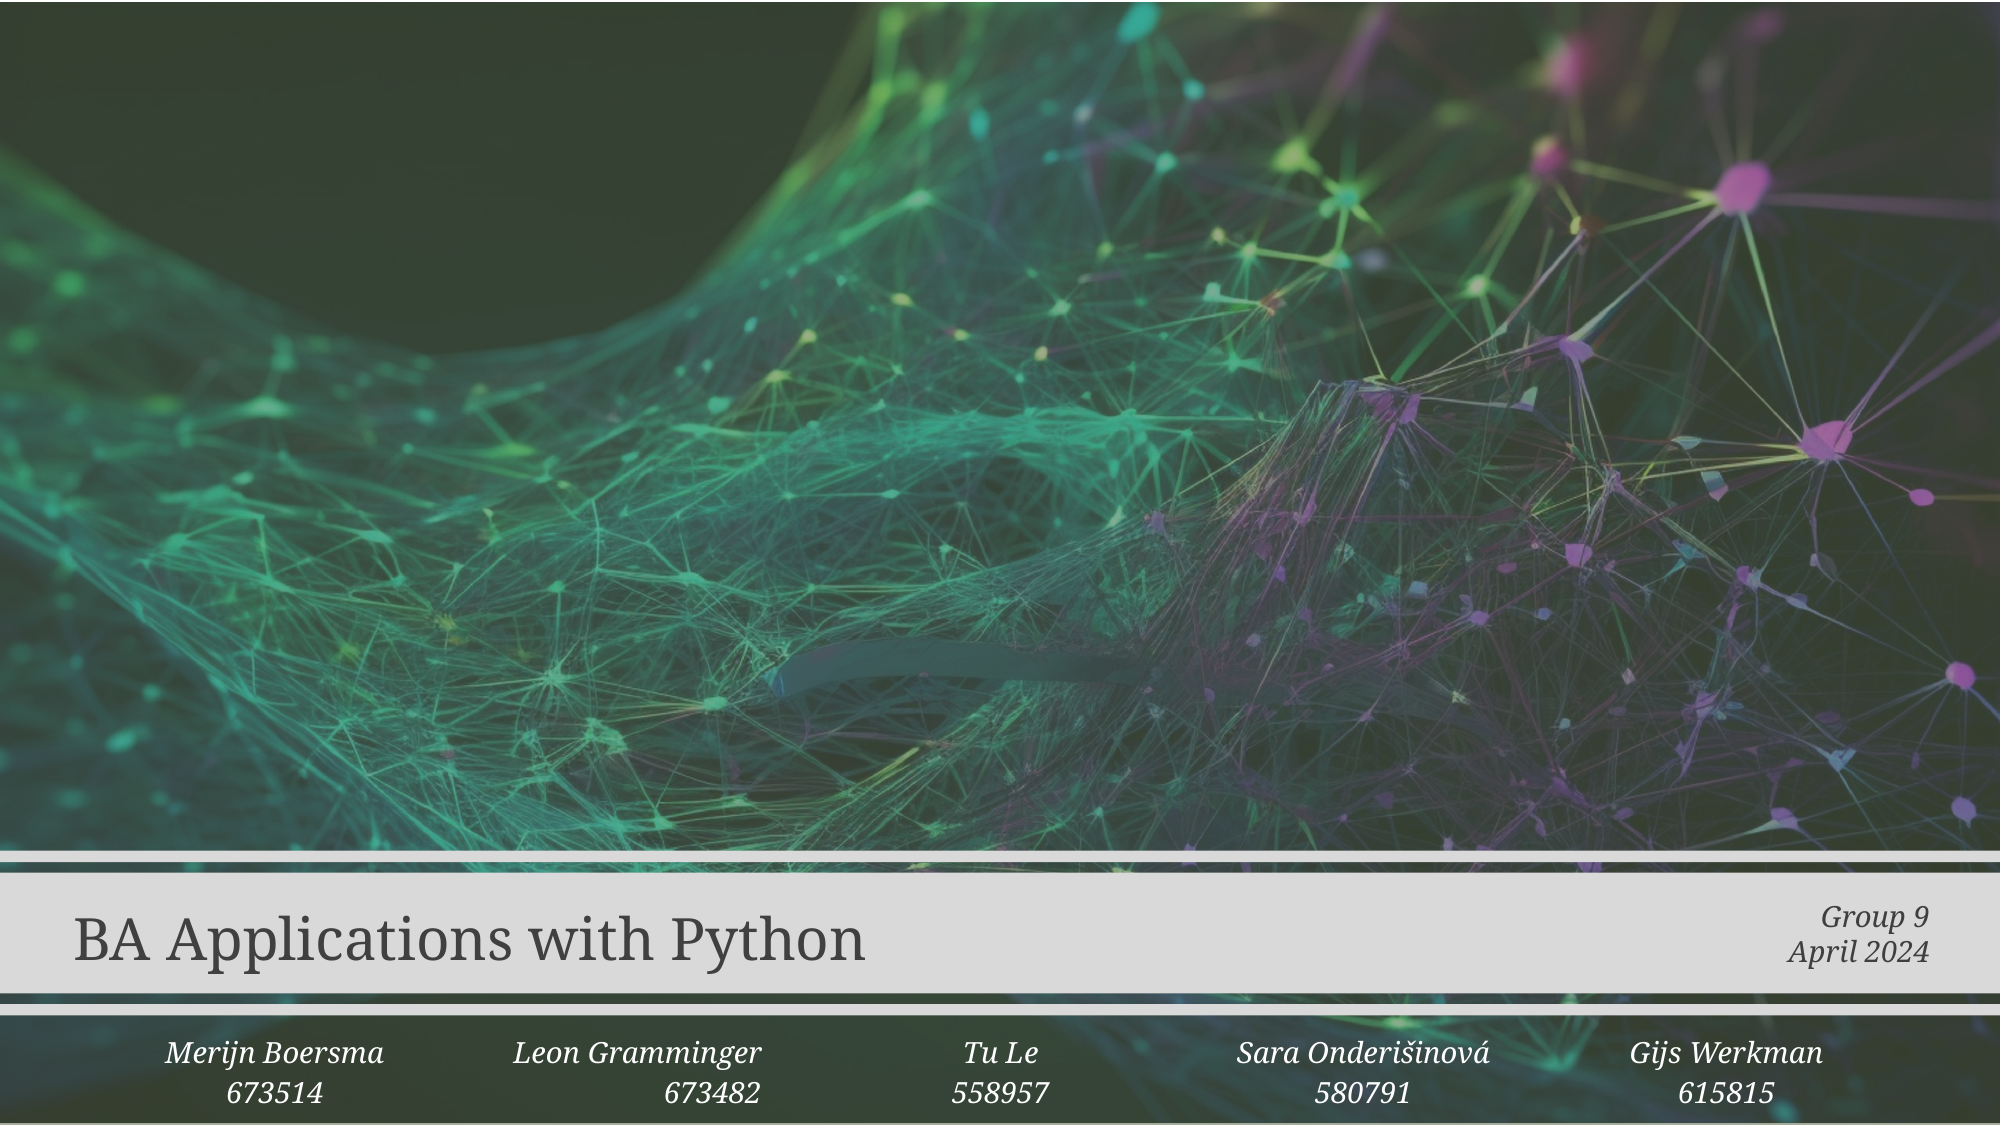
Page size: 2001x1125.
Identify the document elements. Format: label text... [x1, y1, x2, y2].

table_header Tu Le 558957 [819, 1025, 1182, 1110]
table_header Merijn Boersma 673514 [93, 1025, 456, 1110]
table_header Gijs Werkman 615815 [1545, 1025, 1908, 1110]
title BA Applications with Python [0, 876, 1441, 999]
table_header Leon Gramminger 673482 [456, 1025, 819, 1110]
text_box Group 9 April 2024 [1772, 891, 1945, 977]
table_header Sara Onderišinová 580791 [1182, 1025, 1545, 1110]
